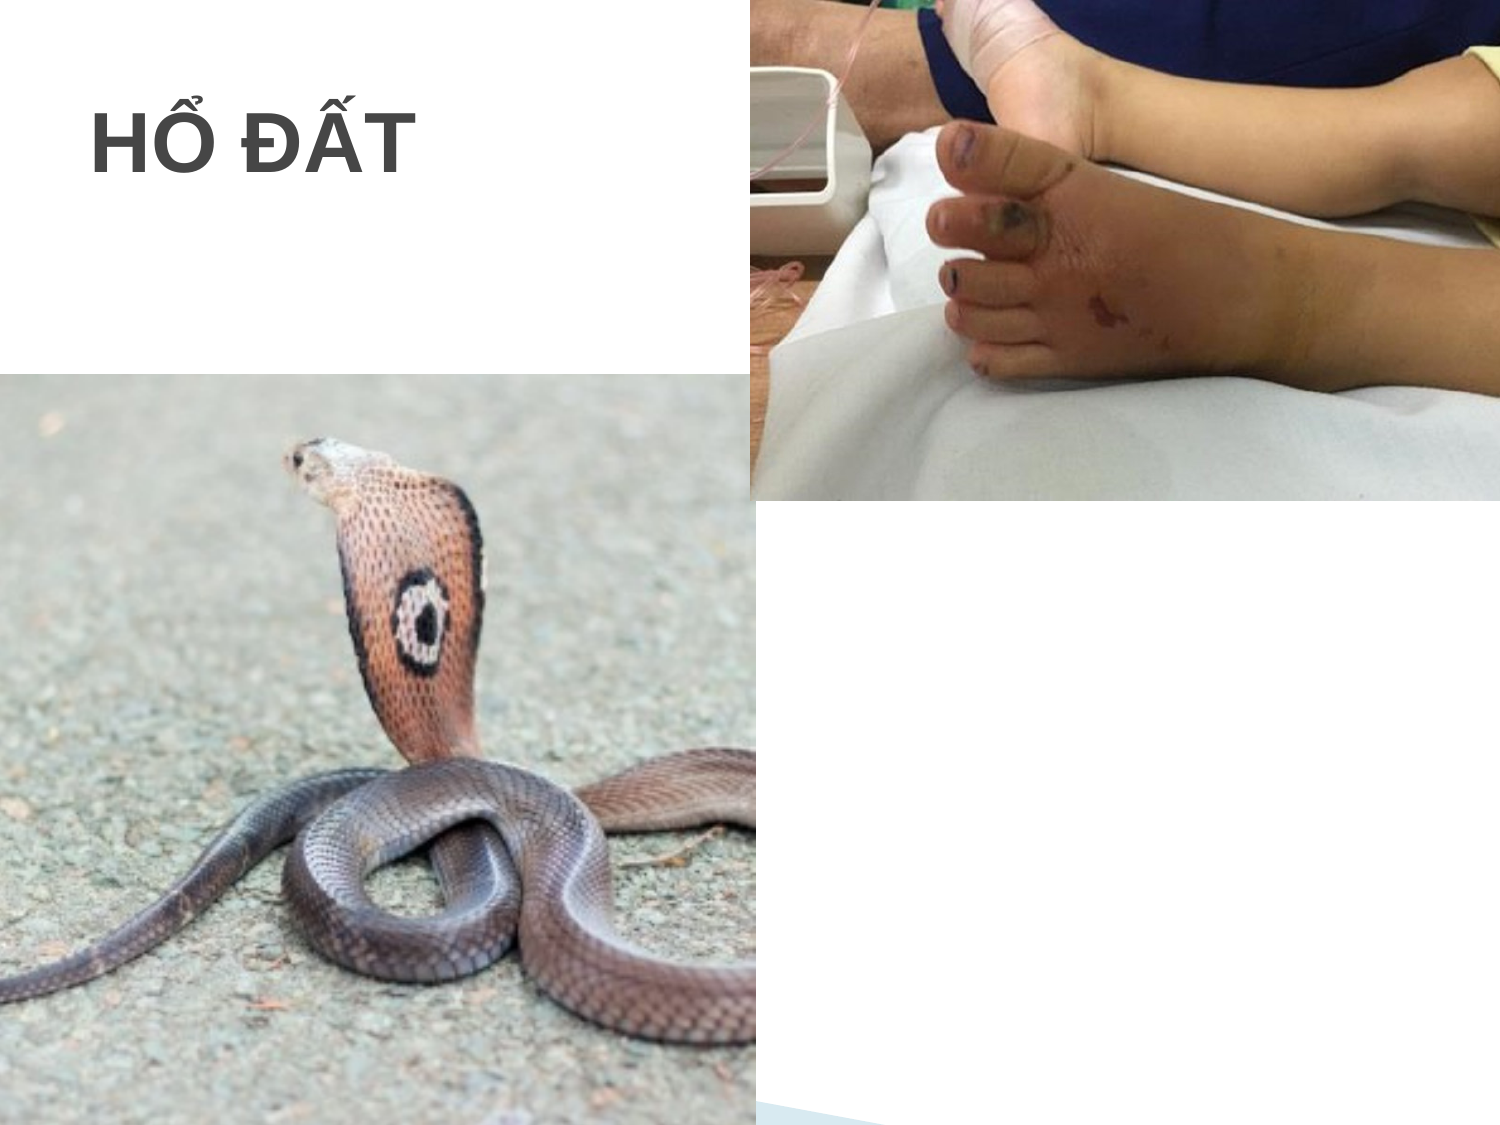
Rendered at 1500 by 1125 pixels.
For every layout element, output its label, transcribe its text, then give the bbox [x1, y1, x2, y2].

title HỔ ĐẤT [75, 45, 743, 233]
picture [749, 0, 1500, 501]
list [0, 374, 756, 1125]
